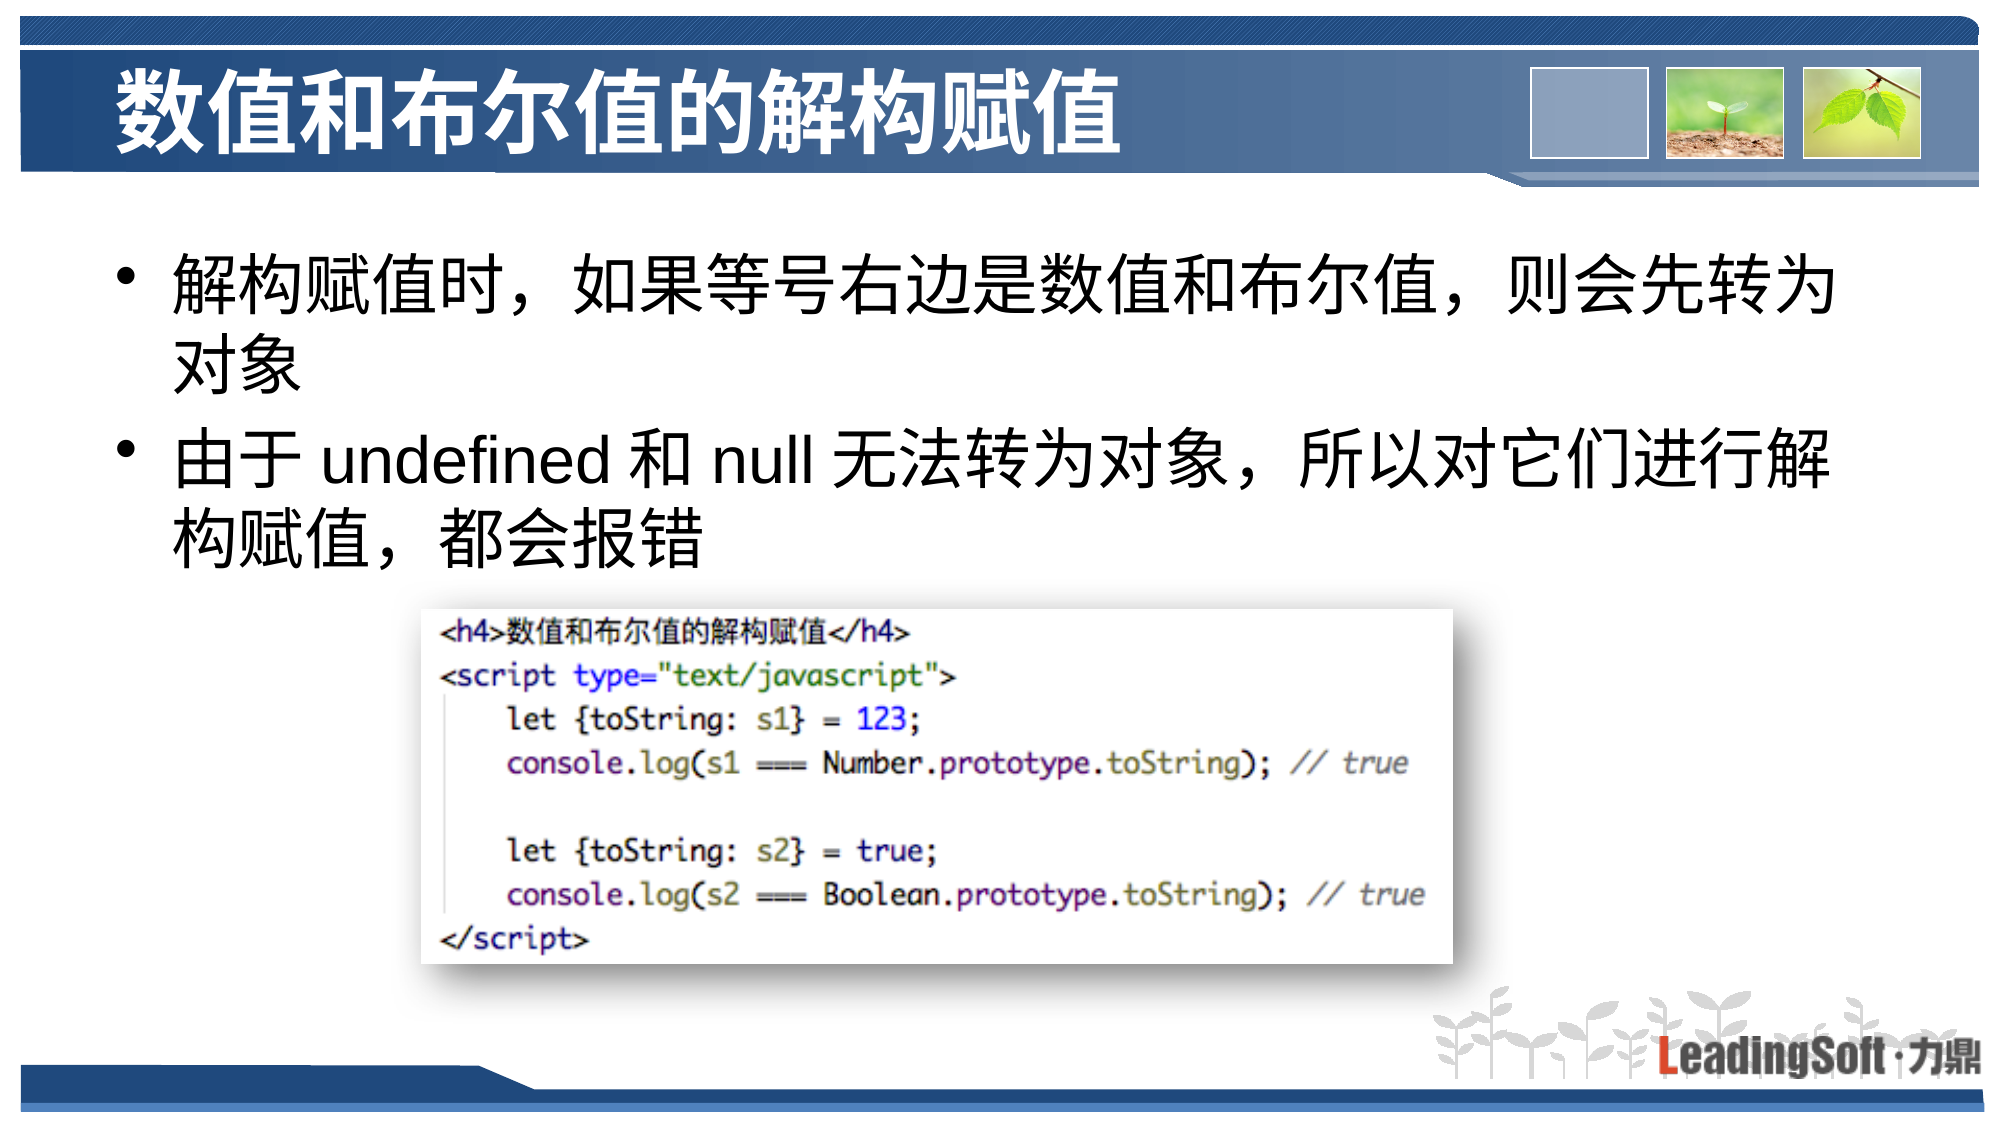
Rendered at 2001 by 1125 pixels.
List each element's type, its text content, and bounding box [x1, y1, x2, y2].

picture [1659, 1036, 1983, 1079]
title 数值和布尔值的解构赋值 [99, 39, 1517, 182]
picture [1804, 69, 1920, 157]
list 解构赋值时，如果等号右边是数值和布尔值，则会先转为对象 由于undefined和null无法转为对象，所以对它们进行解构赋值，都会报错 [99, 235, 1900, 1013]
picture [1667, 69, 1783, 157]
picture [420, 609, 1453, 965]
